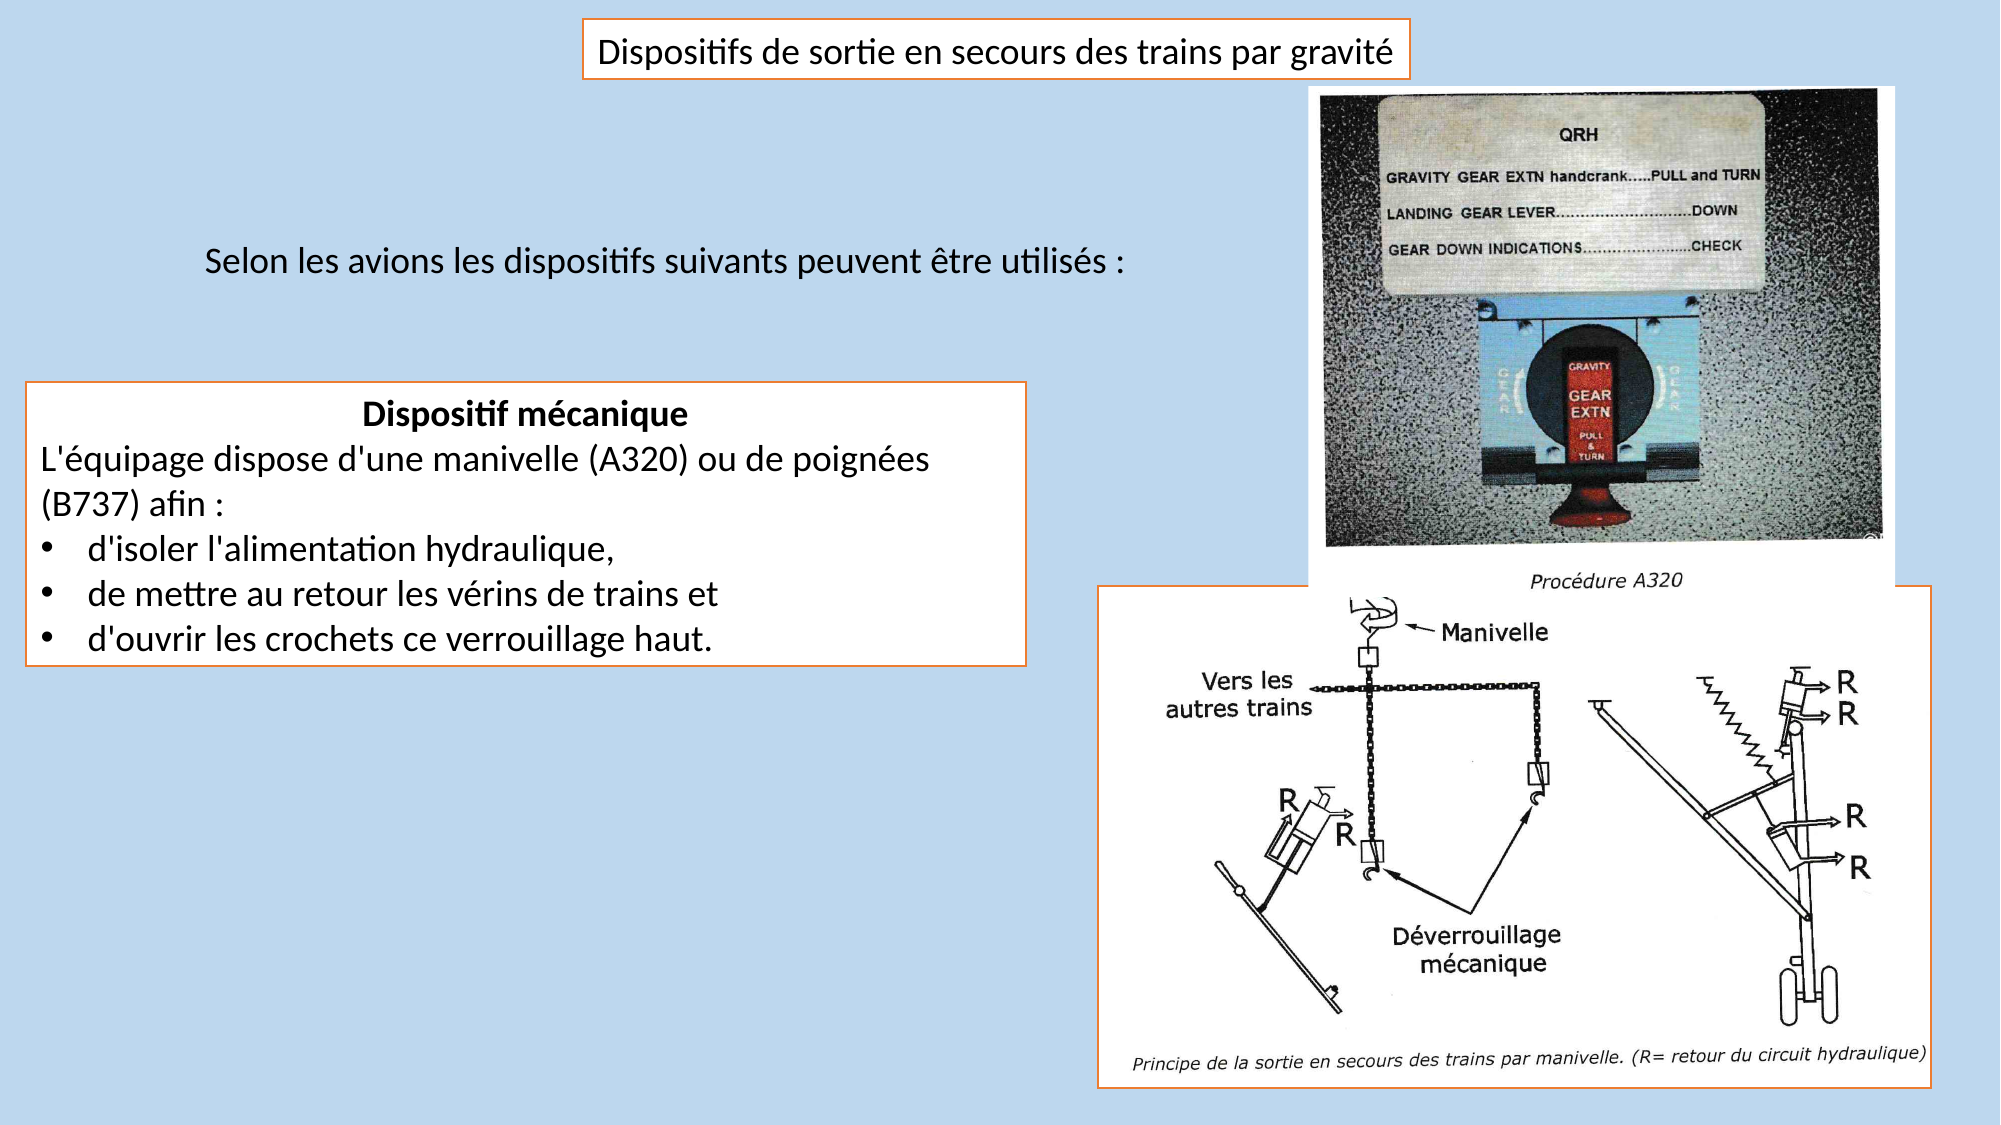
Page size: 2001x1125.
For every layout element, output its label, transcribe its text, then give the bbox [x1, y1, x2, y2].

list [1099, 586, 1931, 1087]
text_box Dispositif mécanique L'équipage dispose d'une manivelle (A320) ou de poignées (B737) afin : d'isoler l'alimentation hydraulique, de mettre au retour les vérins de trains et d'ouvrir les crochets ce verrouillage haut. [25, 381, 1027, 667]
picture [1308, 86, 1896, 597]
text_box Dispositifs de sortie en secours des trains par gravité [582, 18, 1411, 80]
text_box Selon les avions les dispositifs suivants peuvent être utilisés : [190, 228, 1142, 289]
